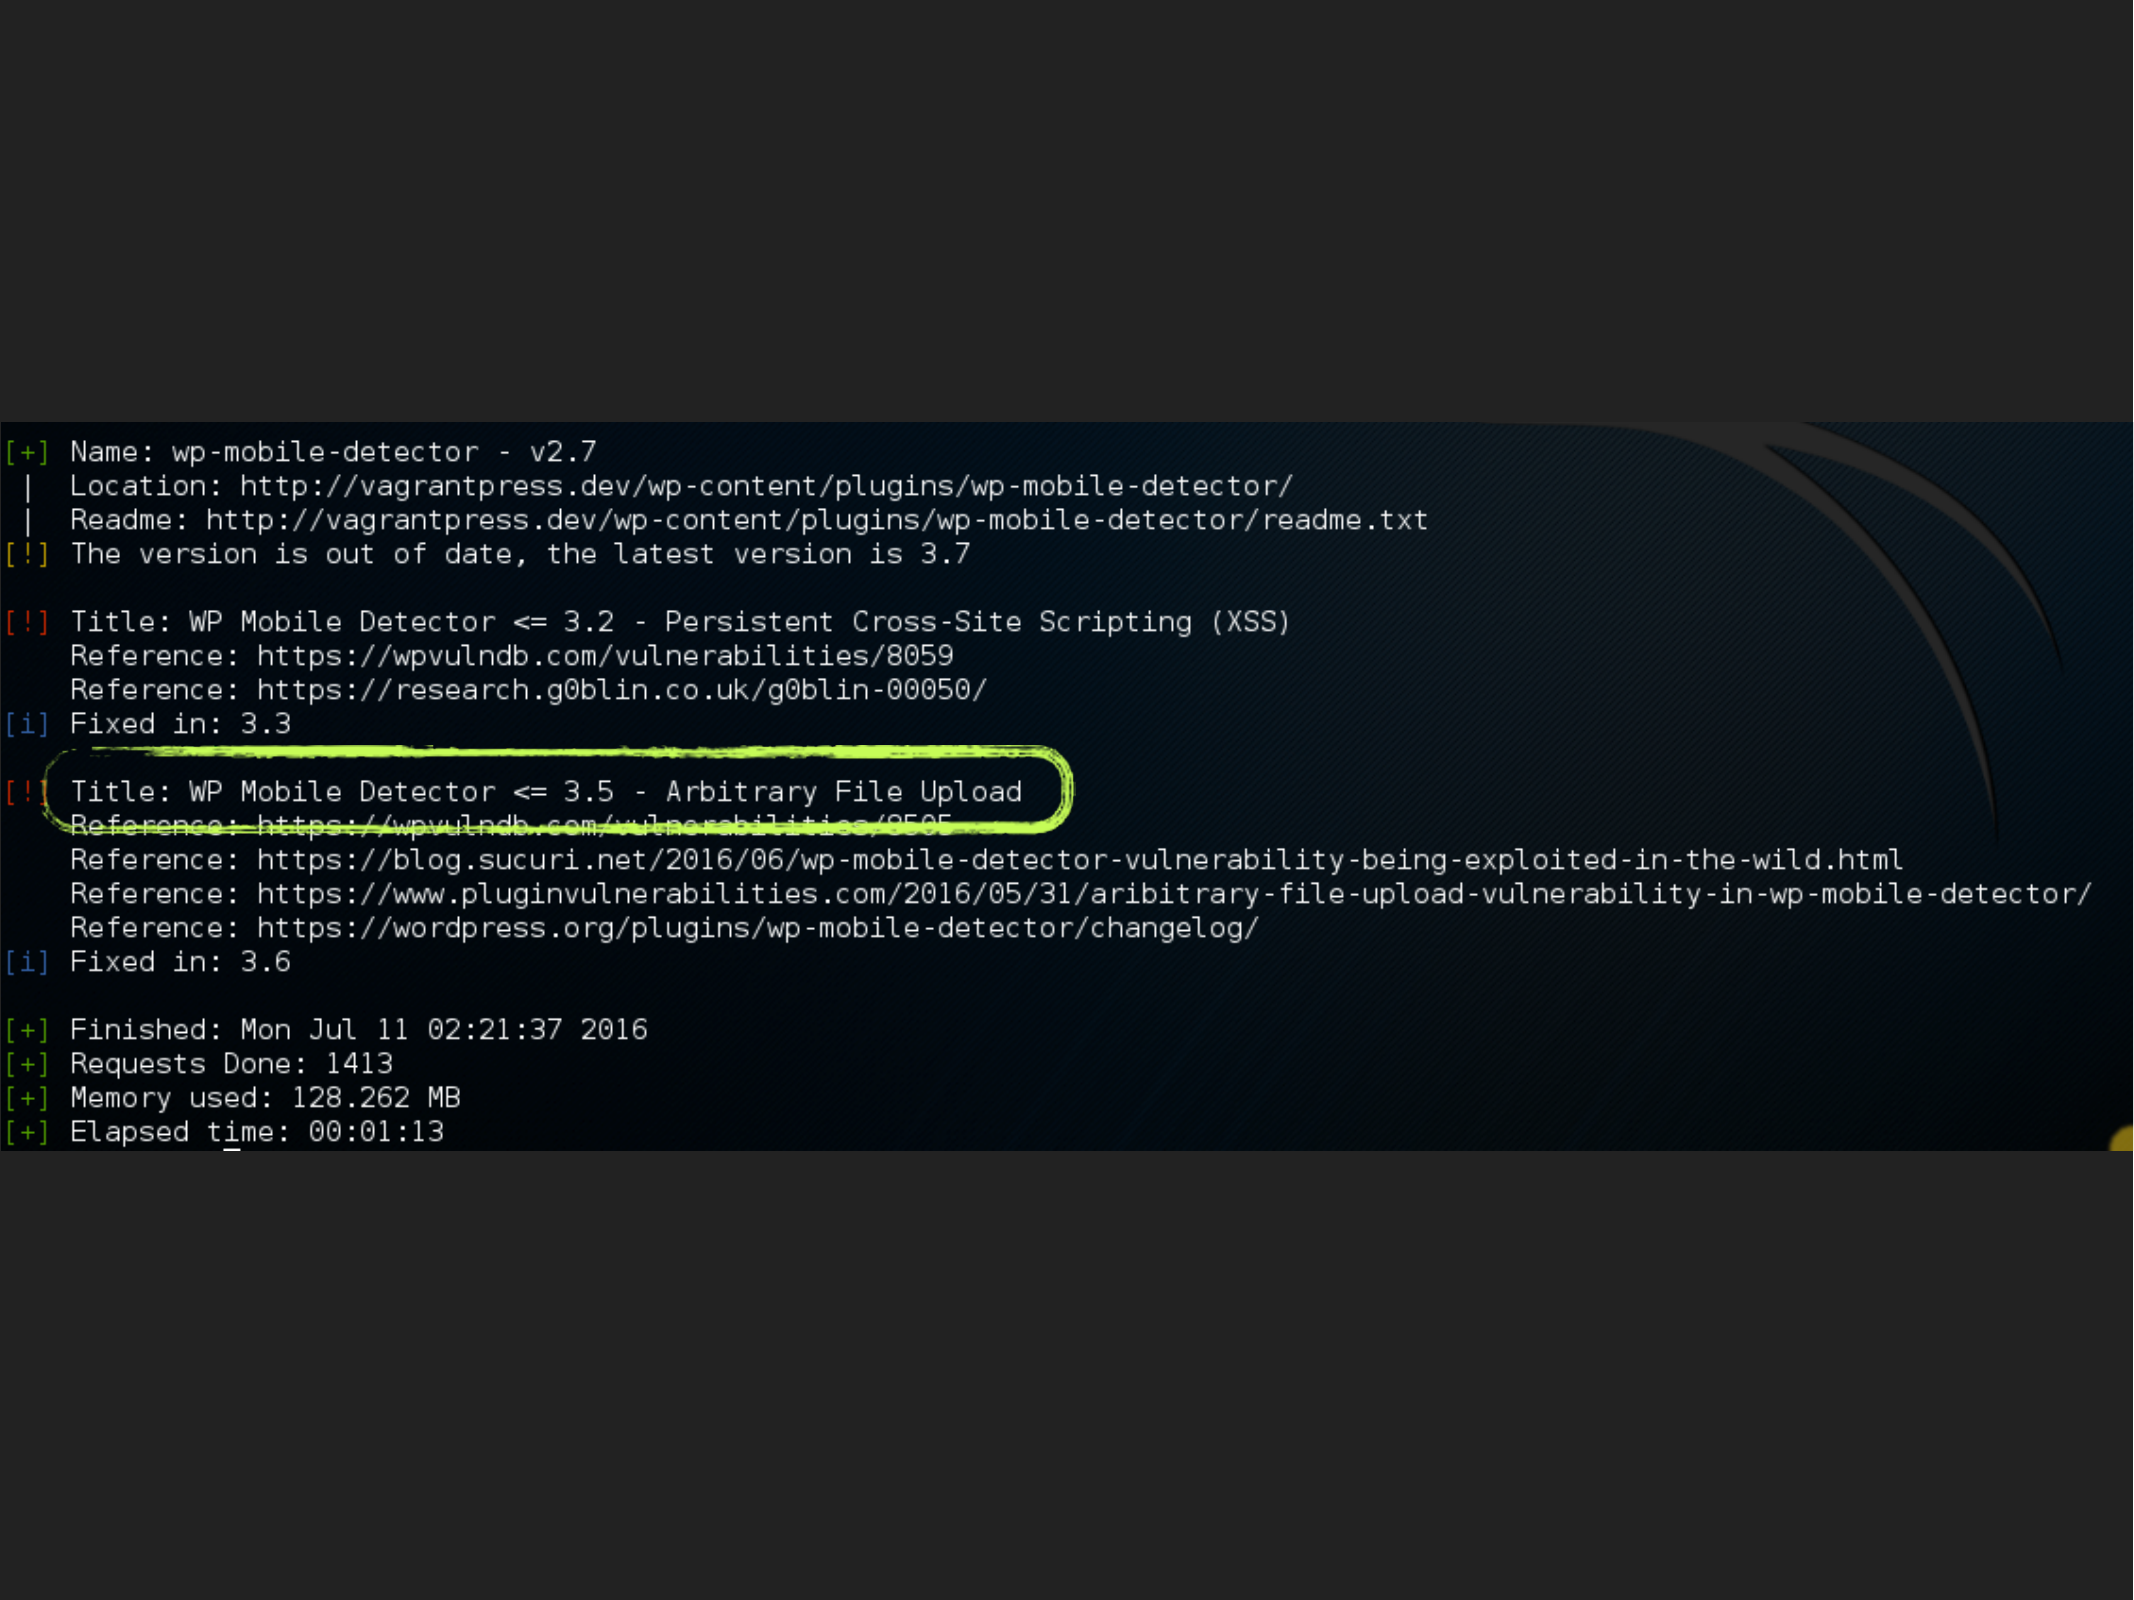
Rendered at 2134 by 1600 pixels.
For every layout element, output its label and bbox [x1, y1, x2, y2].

picture [0, 421, 2134, 1151]
